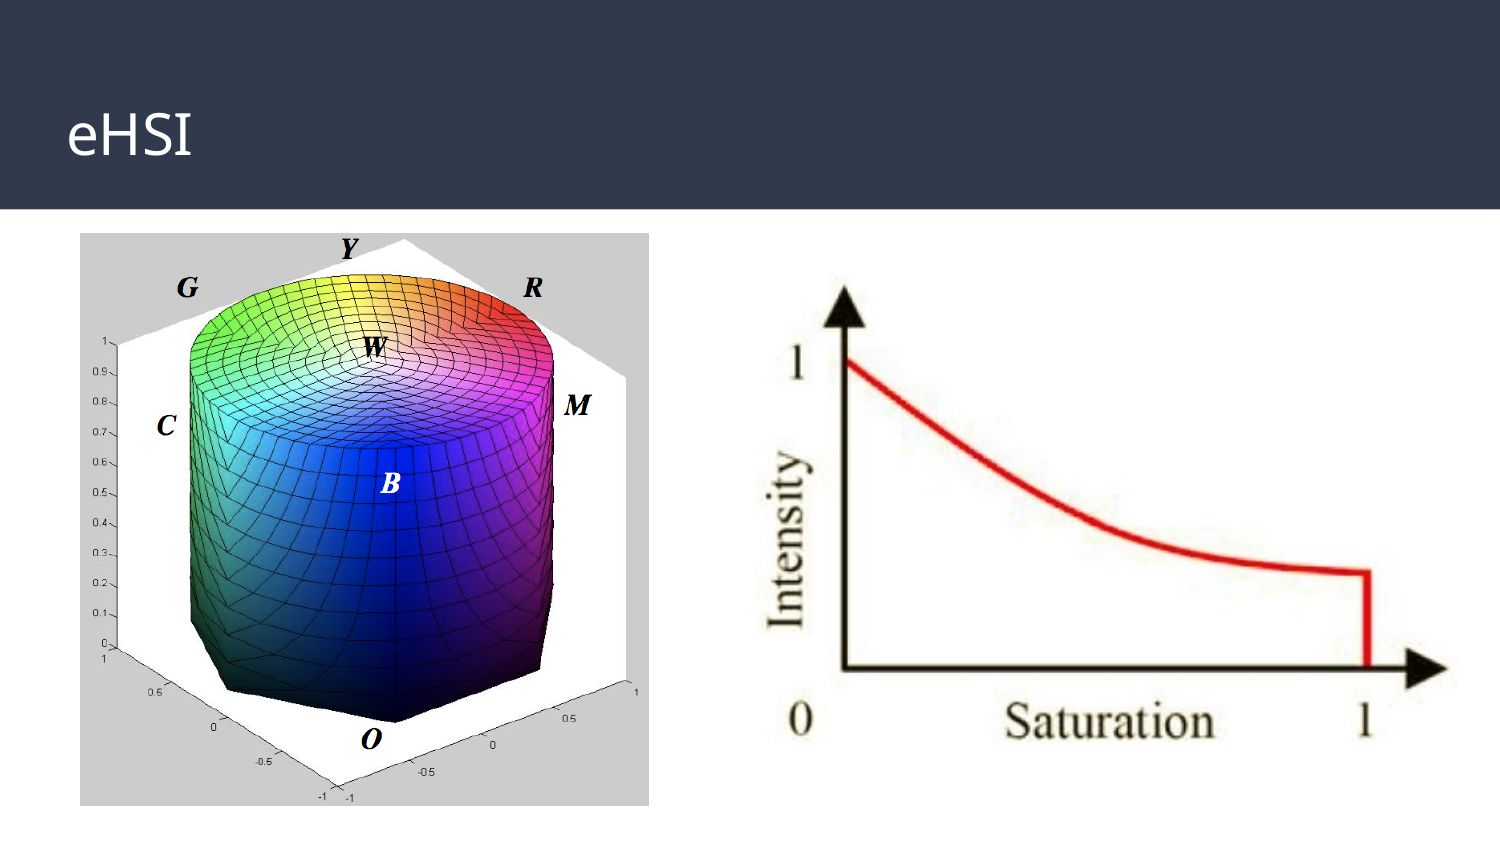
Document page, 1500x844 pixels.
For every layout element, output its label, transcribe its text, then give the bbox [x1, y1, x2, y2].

title eHSI [51, 82, 1449, 185]
picture [79, 233, 652, 807]
picture [754, 274, 1459, 754]
